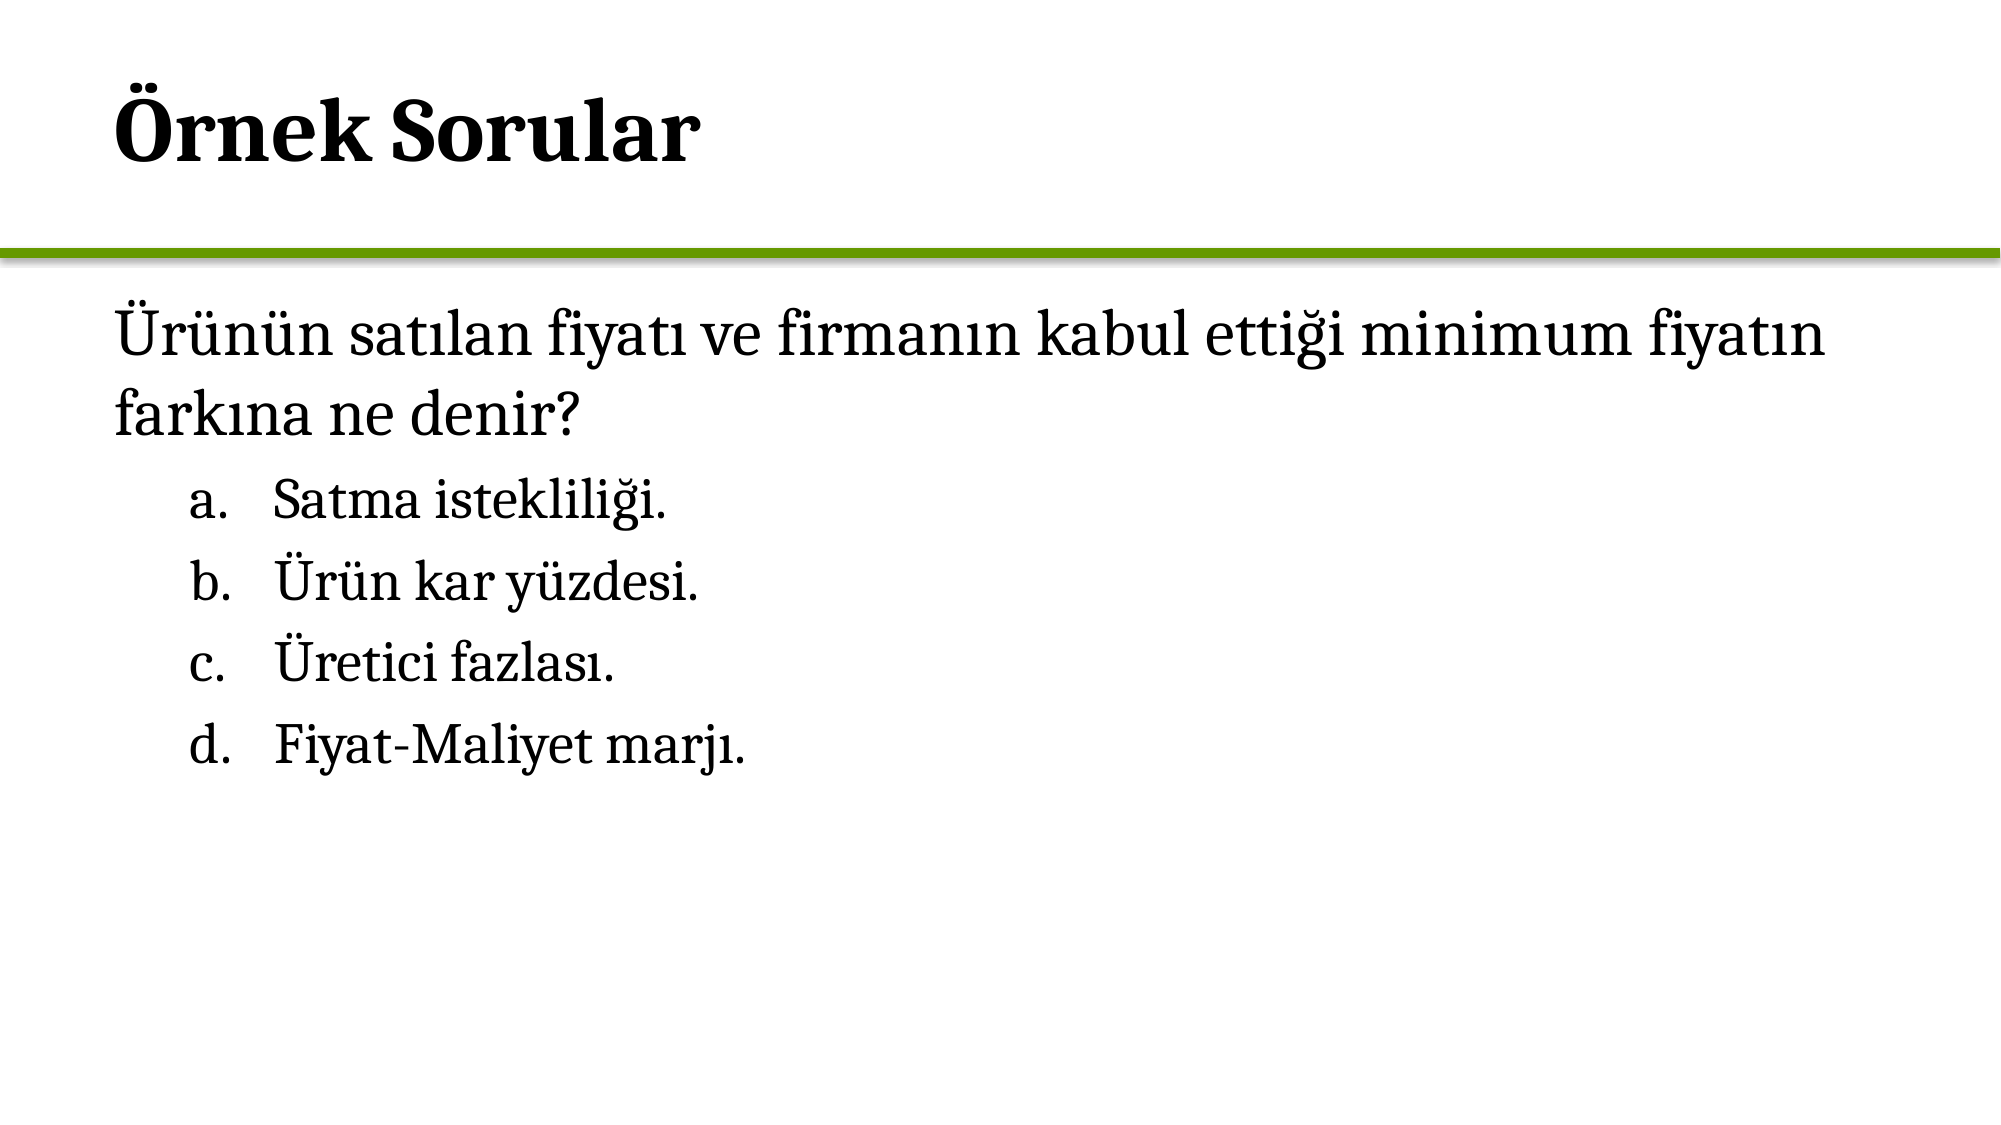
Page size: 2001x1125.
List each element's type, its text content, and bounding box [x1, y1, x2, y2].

list Ürünün satılan fiyatı ve firmanın kabul ettiği minimum fiyatın farkına ne denir? Satma istekliliği. Ürün kar yüzdesi. Üretici fazlası. Fiyat-Maliyet marjı. [99, 281, 1900, 1085]
title Örnek Sorular [99, 0, 1900, 251]
